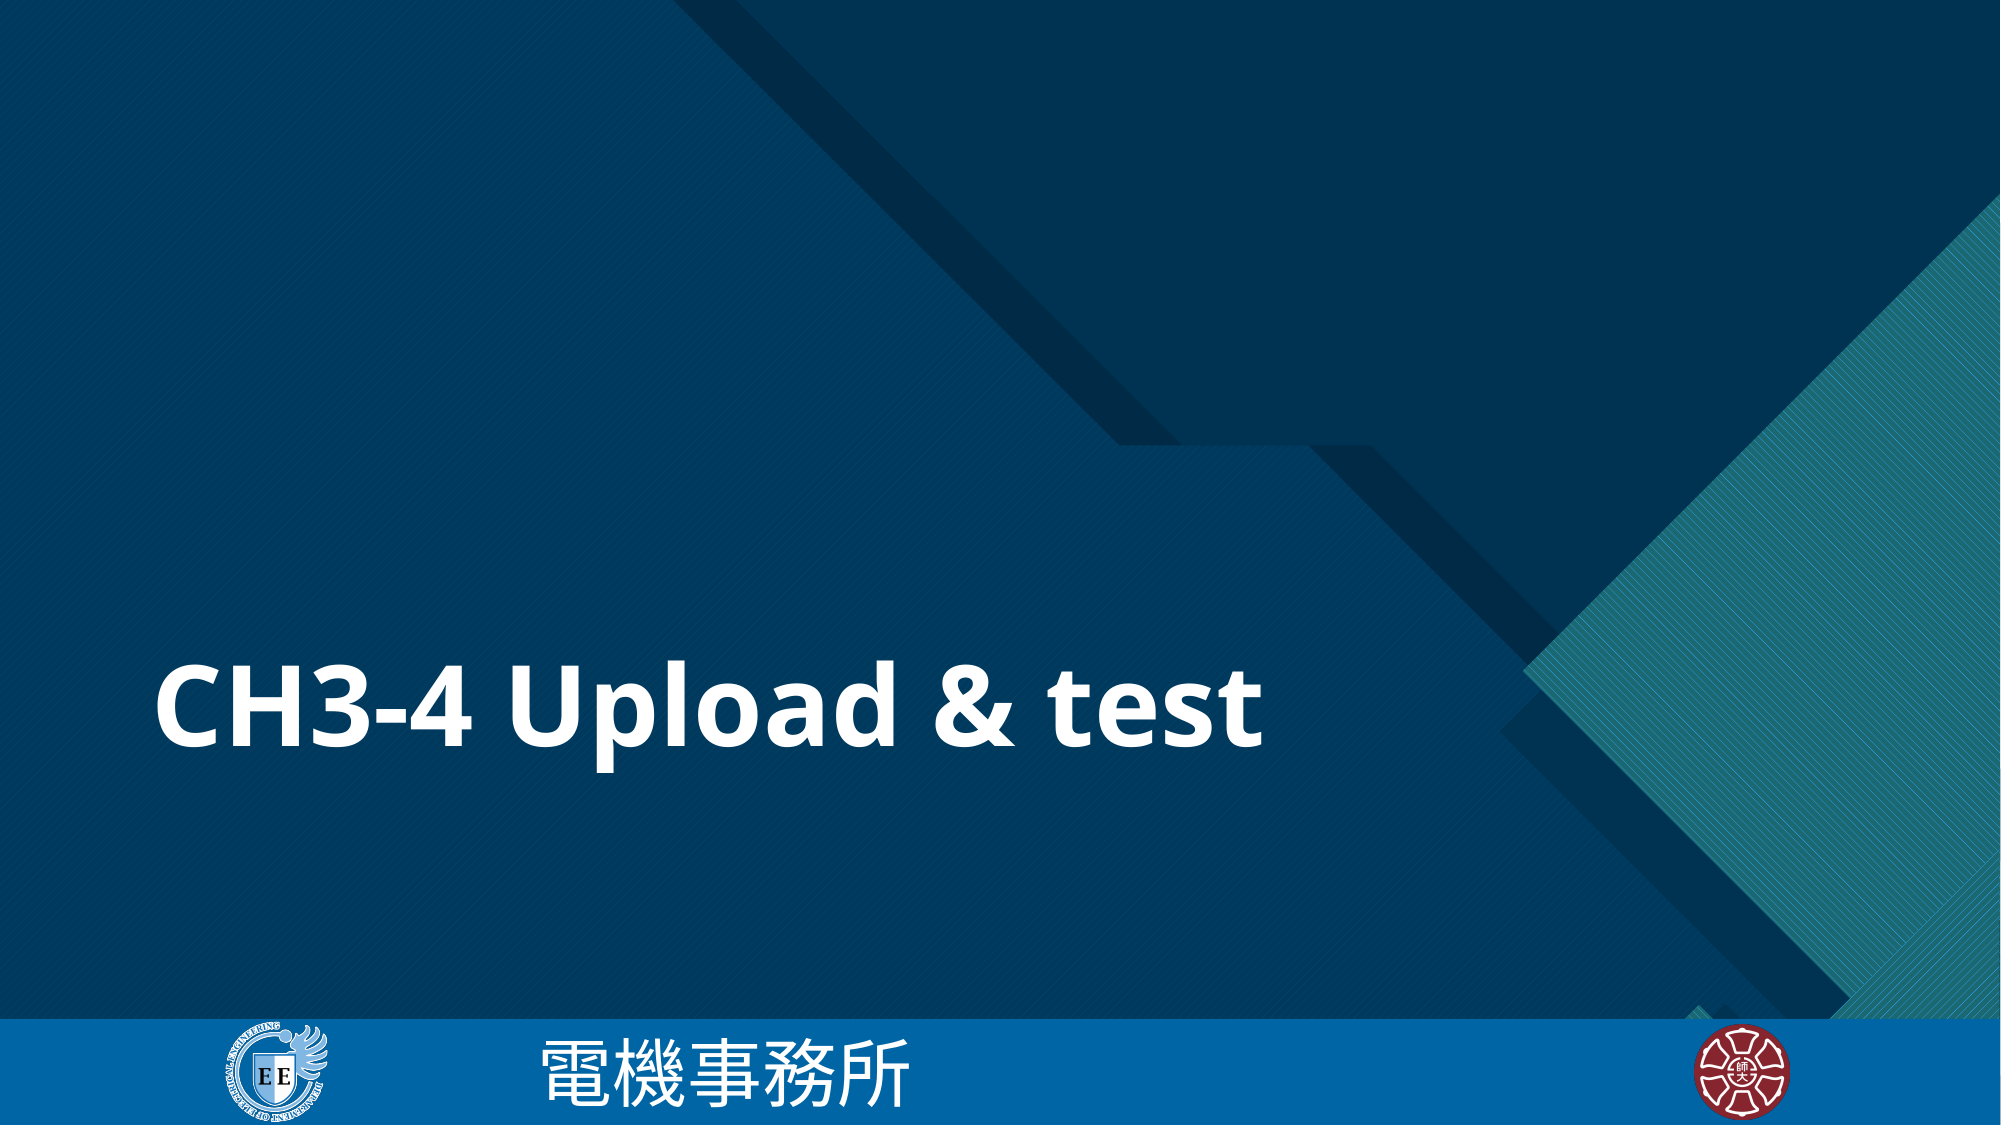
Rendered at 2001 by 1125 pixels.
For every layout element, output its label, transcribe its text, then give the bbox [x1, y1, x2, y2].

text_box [0, 1015, 2000, 1125]
title CH3-4 Upload & test [136, 637, 1413, 779]
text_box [1523, 522, 2001, 1015]
